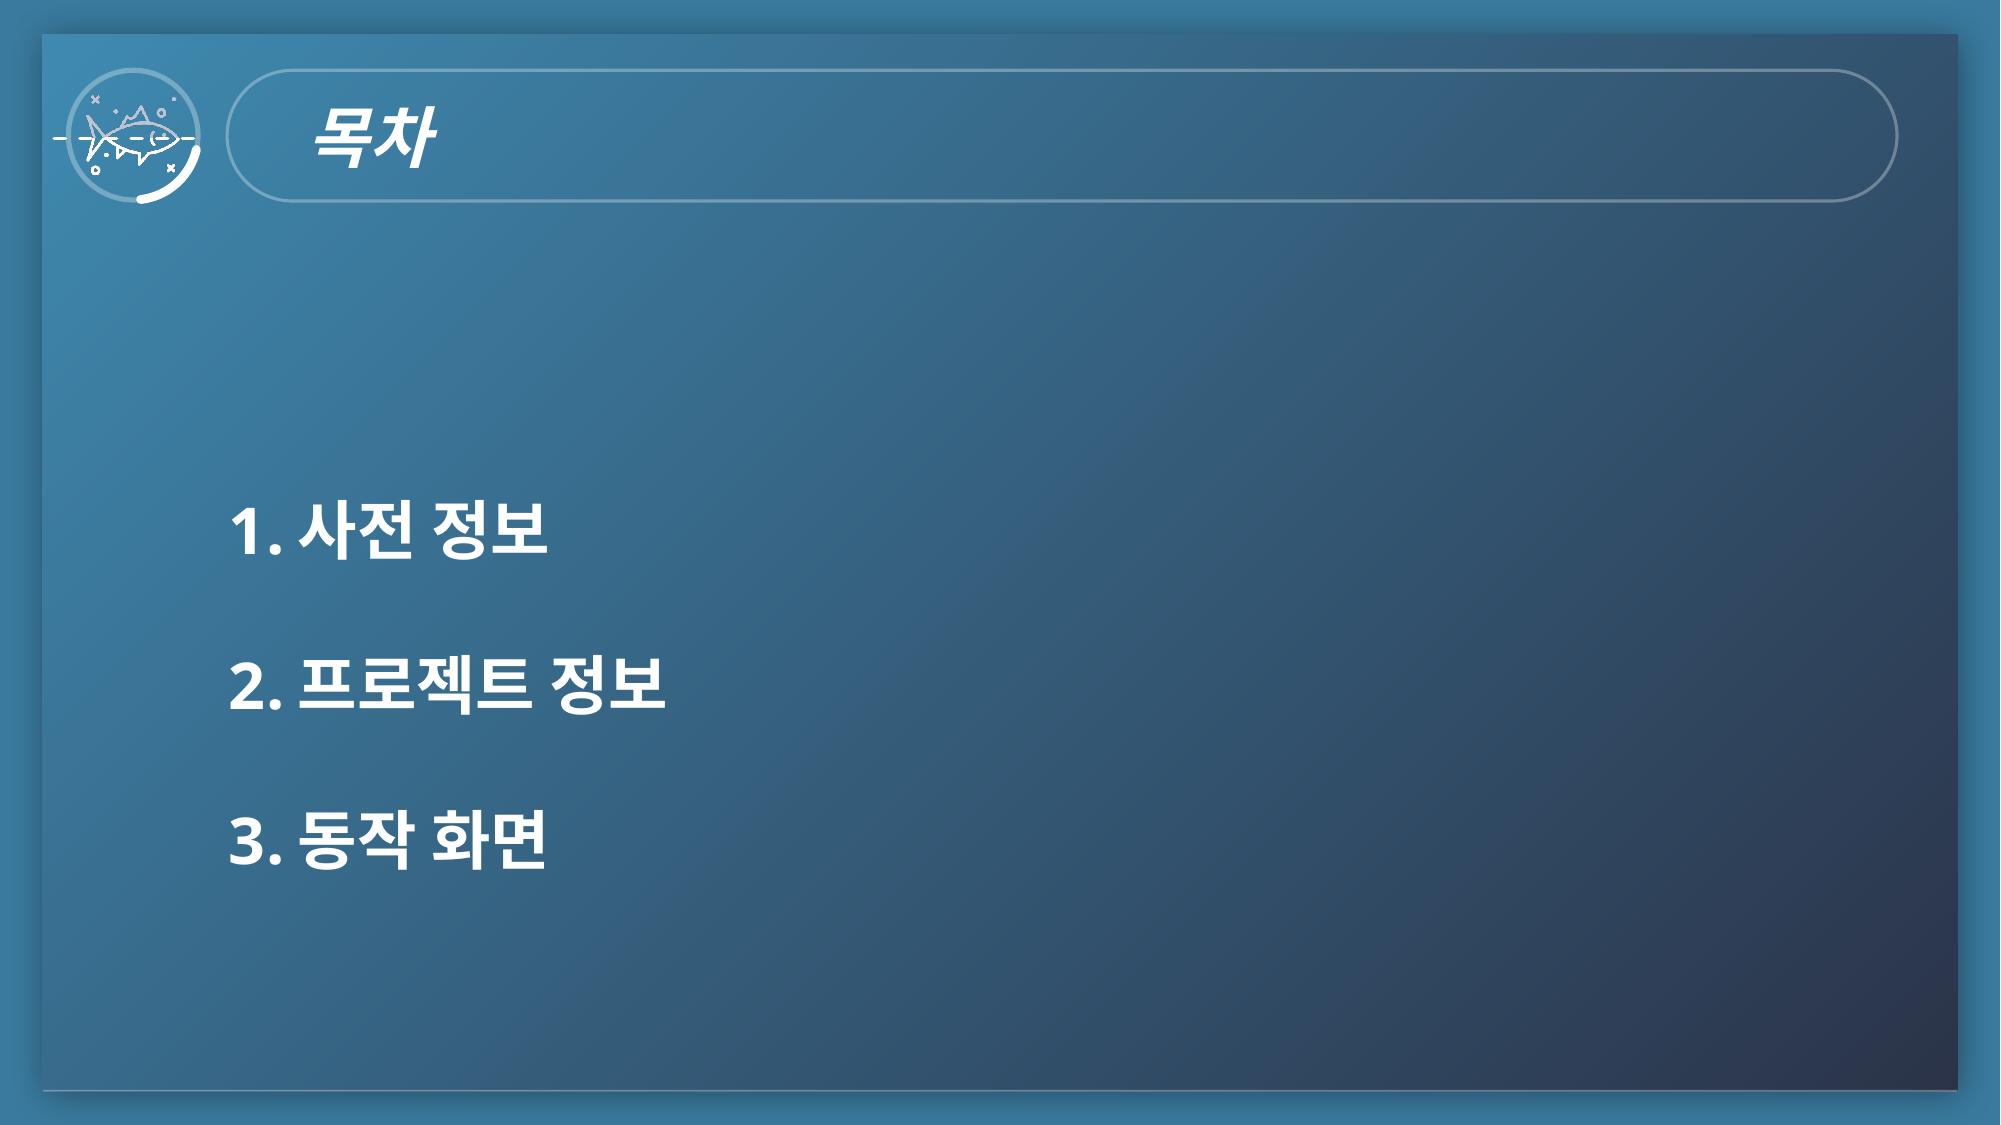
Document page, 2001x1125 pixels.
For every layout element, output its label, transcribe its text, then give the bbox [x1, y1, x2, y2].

text_box 사전 정보 프로젝트 정보 동작 화면 [207, 397, 1467, 811]
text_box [53, 70, 209, 201]
text_box [42, 34, 1958, 1090]
text_box 목차 [227, 70, 1898, 202]
